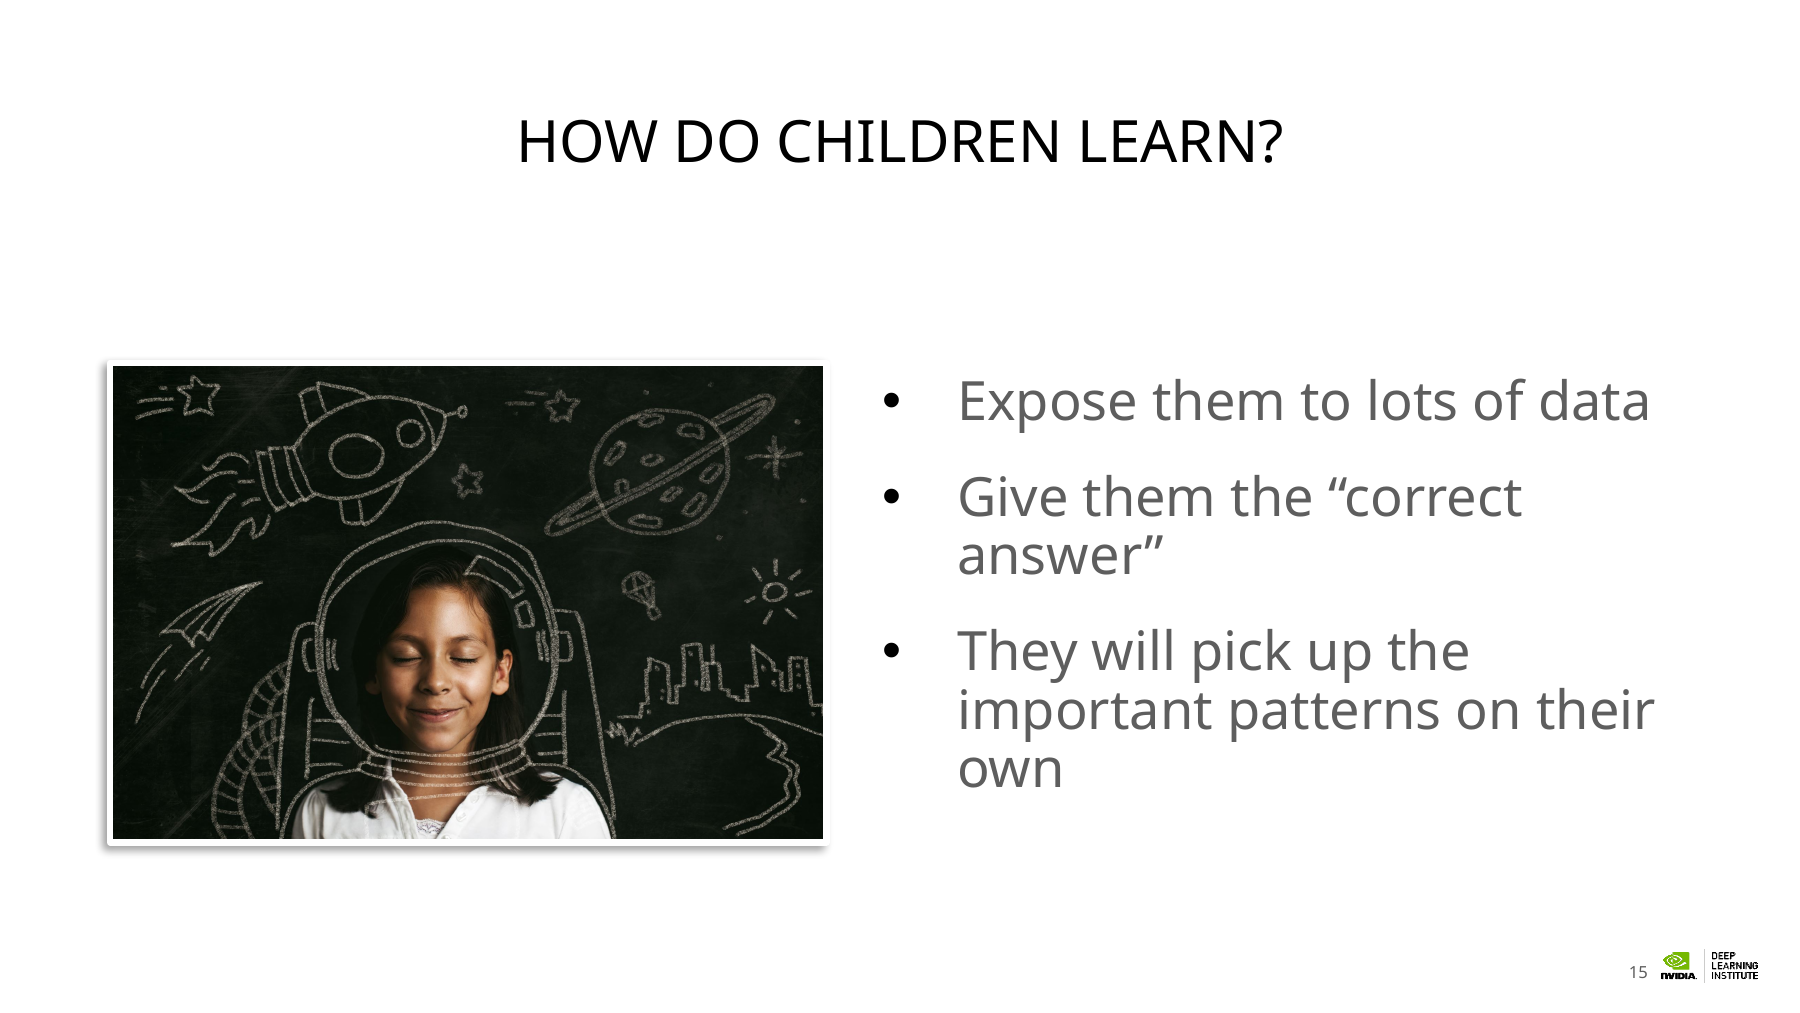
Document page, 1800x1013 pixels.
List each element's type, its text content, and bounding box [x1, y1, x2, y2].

picture [1661, 949, 1704, 983]
list Expose them to lots of data Give them the “correct answer” They will pick up the important patterns on their own [866, 365, 1719, 840]
picture [112, 365, 824, 840]
picture [1705, 949, 1758, 983]
title How Do Children Learn? [81, 85, 1719, 183]
